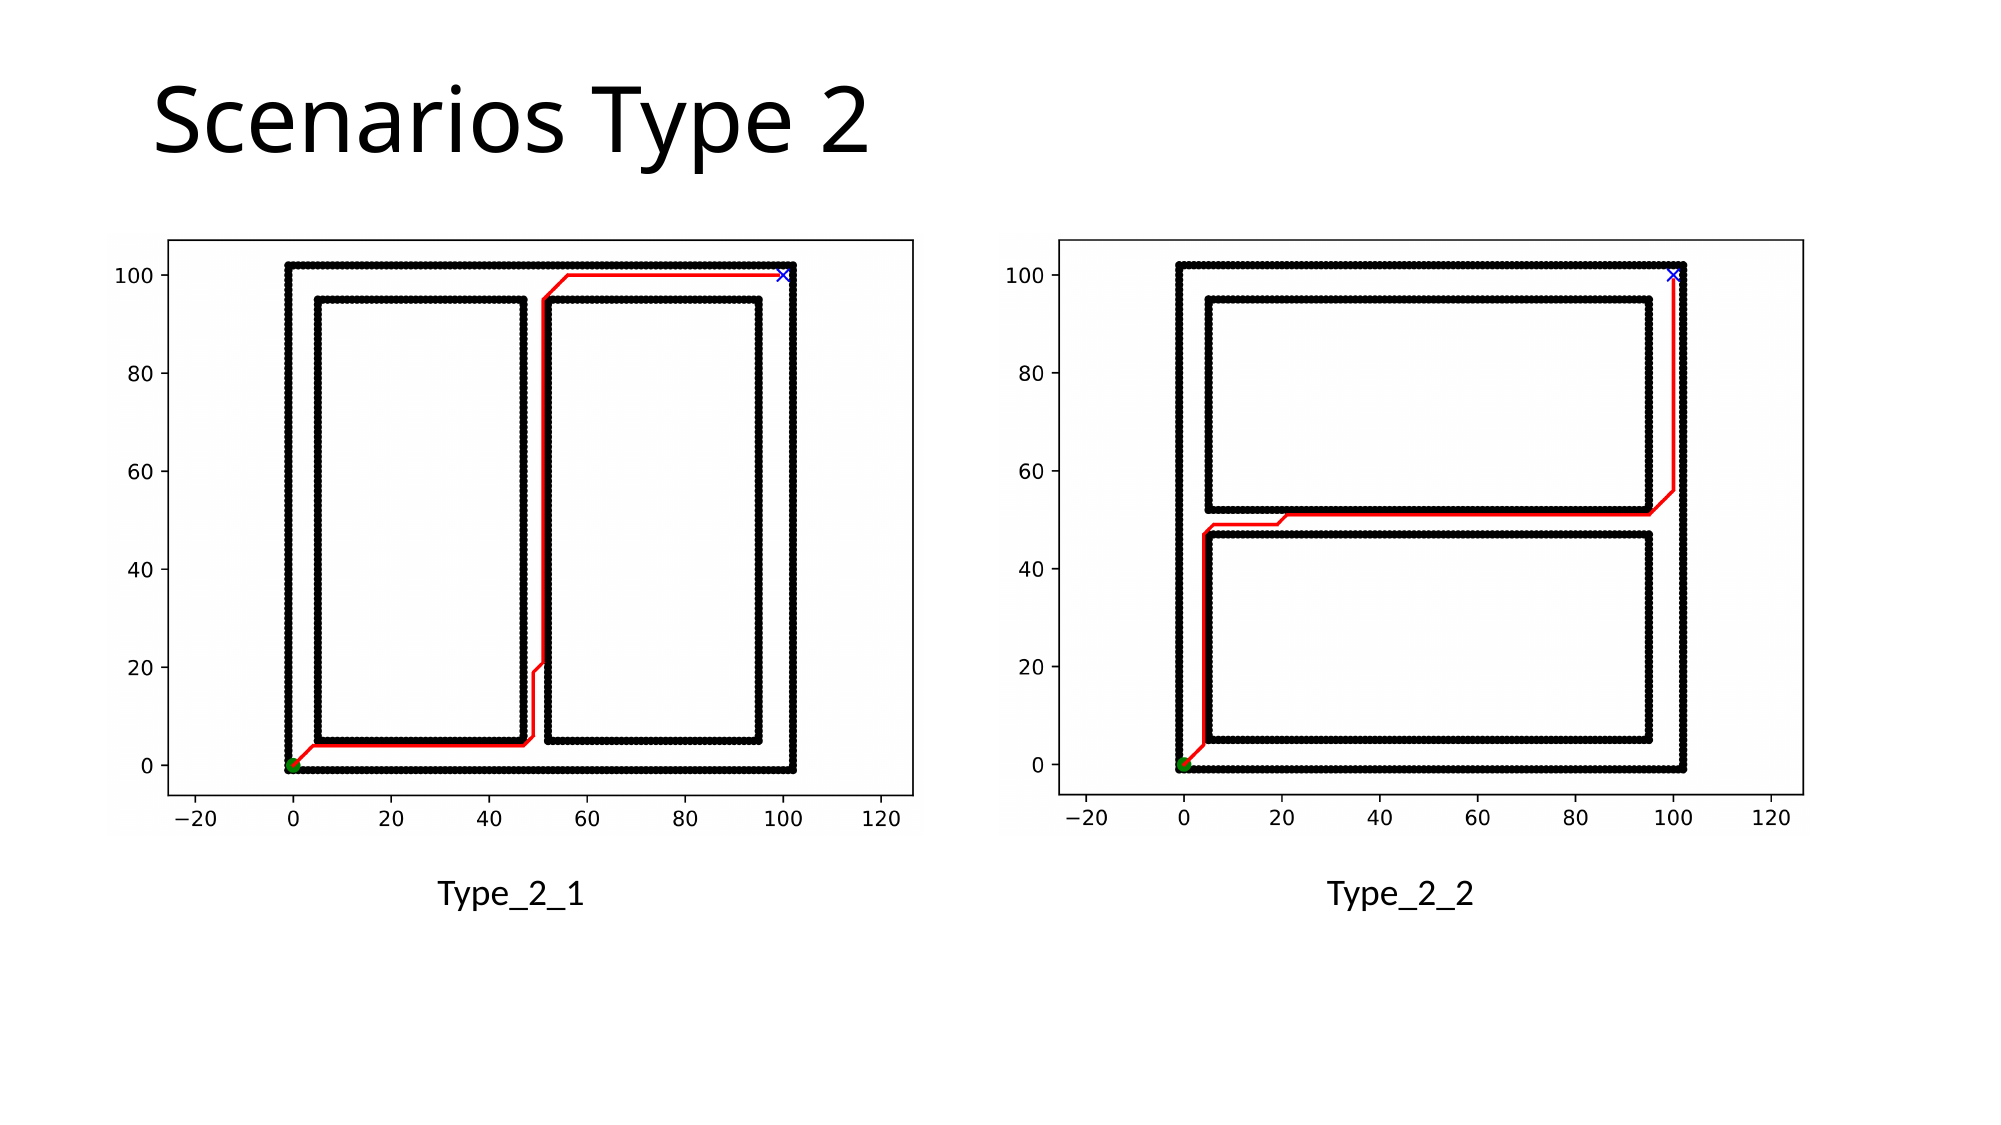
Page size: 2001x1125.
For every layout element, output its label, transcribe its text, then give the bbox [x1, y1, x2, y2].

picture [999, 233, 1810, 836]
text_box Type_2_1 [422, 860, 609, 921]
text_box Type_2_2 [1312, 860, 1498, 921]
picture [107, 233, 924, 836]
title Scenarios Type 2 [137, 58, 1863, 188]
